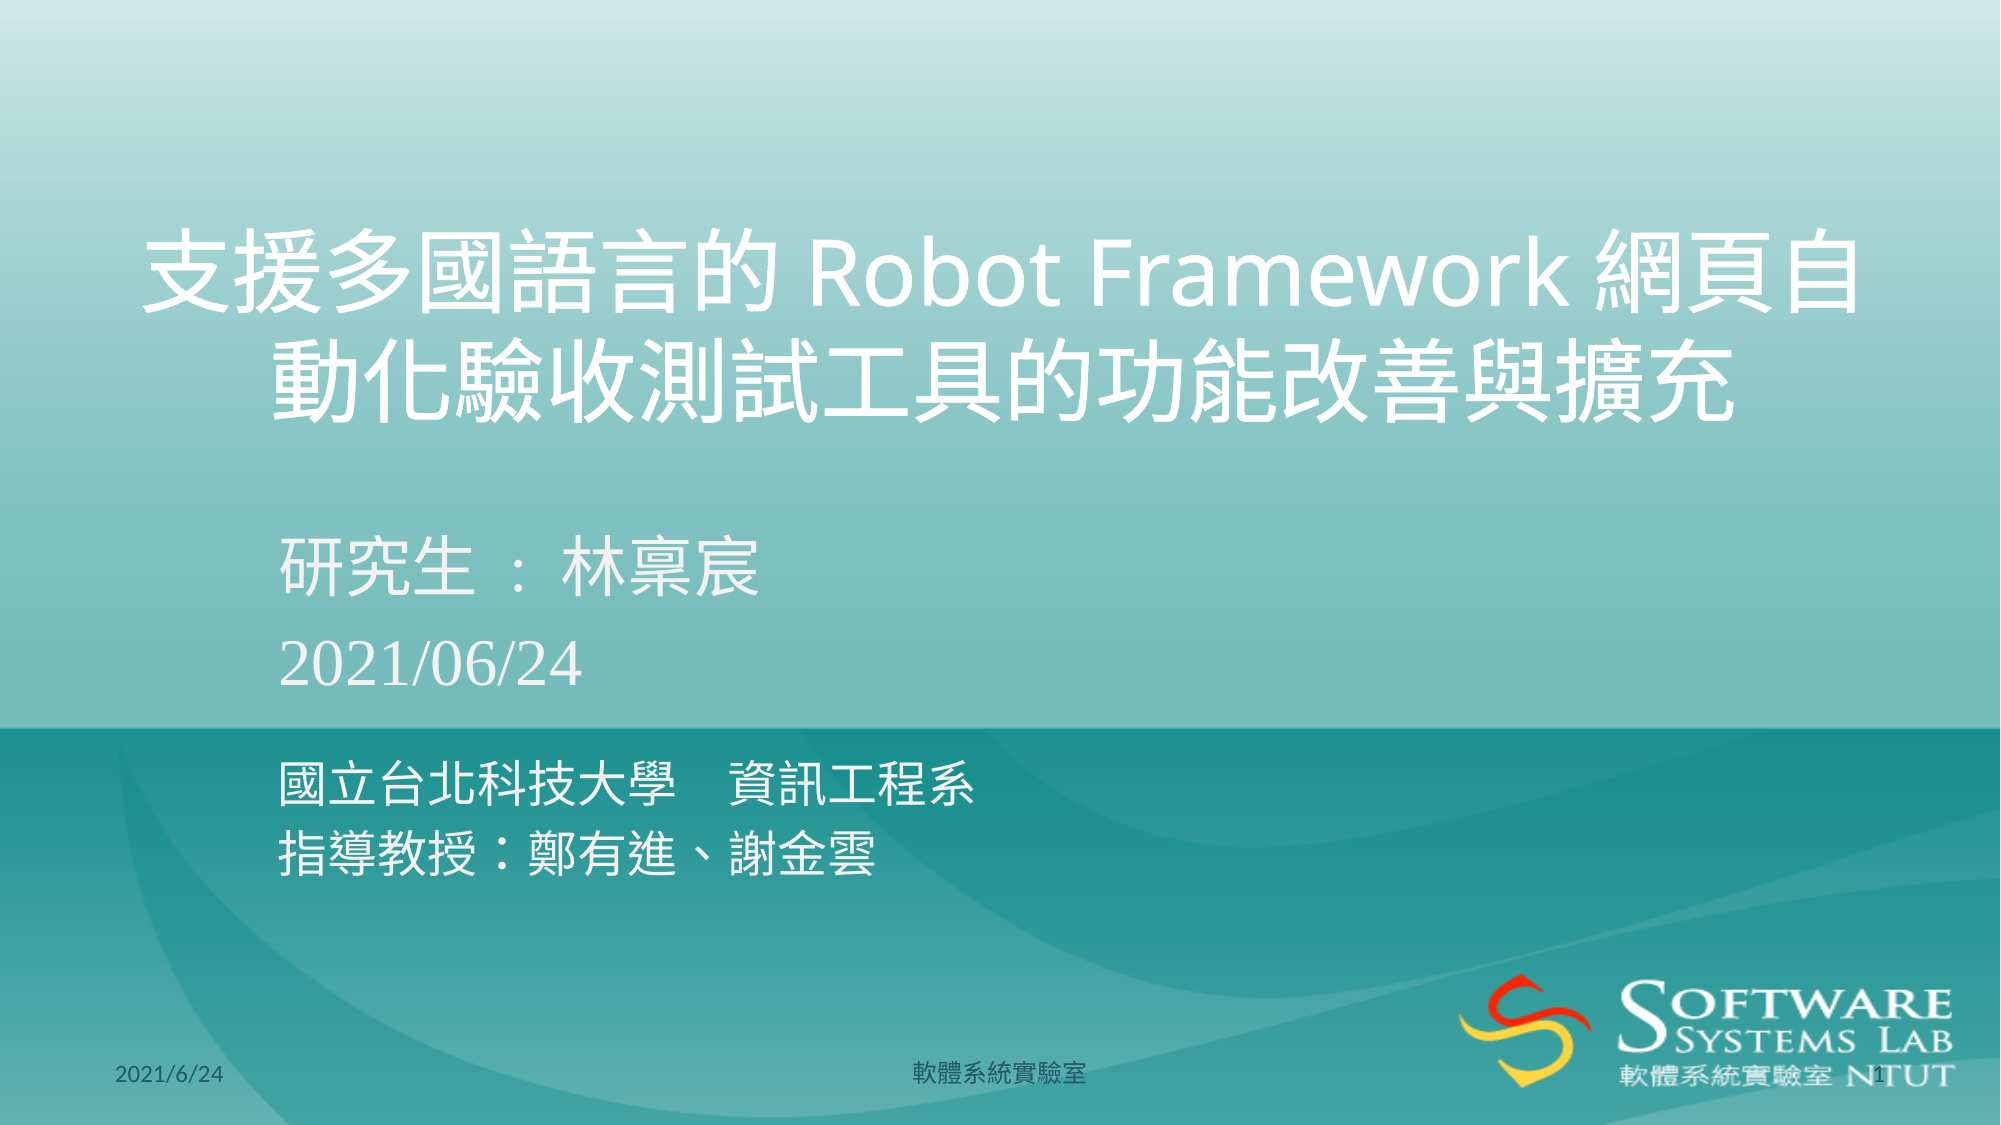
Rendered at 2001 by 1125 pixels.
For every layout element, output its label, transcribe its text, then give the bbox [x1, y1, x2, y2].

picture [0, 0, 2001, 1125]
footer 軟體系統實驗室 [683, 1042, 1317, 1103]
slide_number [99, 1042, 567, 1103]
slide_number 1 [1433, 1042, 1900, 1103]
title 支援多國語言的Robot Framework網頁自動化驗收測試工具的功能改善與擴充 [99, 220, 1909, 518]
subtitle 研究生 : 林稟宸 2021/06/24 [263, 517, 1050, 691]
text_box 國立台北科技大學 資訊工程系 指導教授：鄭有進、謝金雲 [263, 745, 1179, 890]
